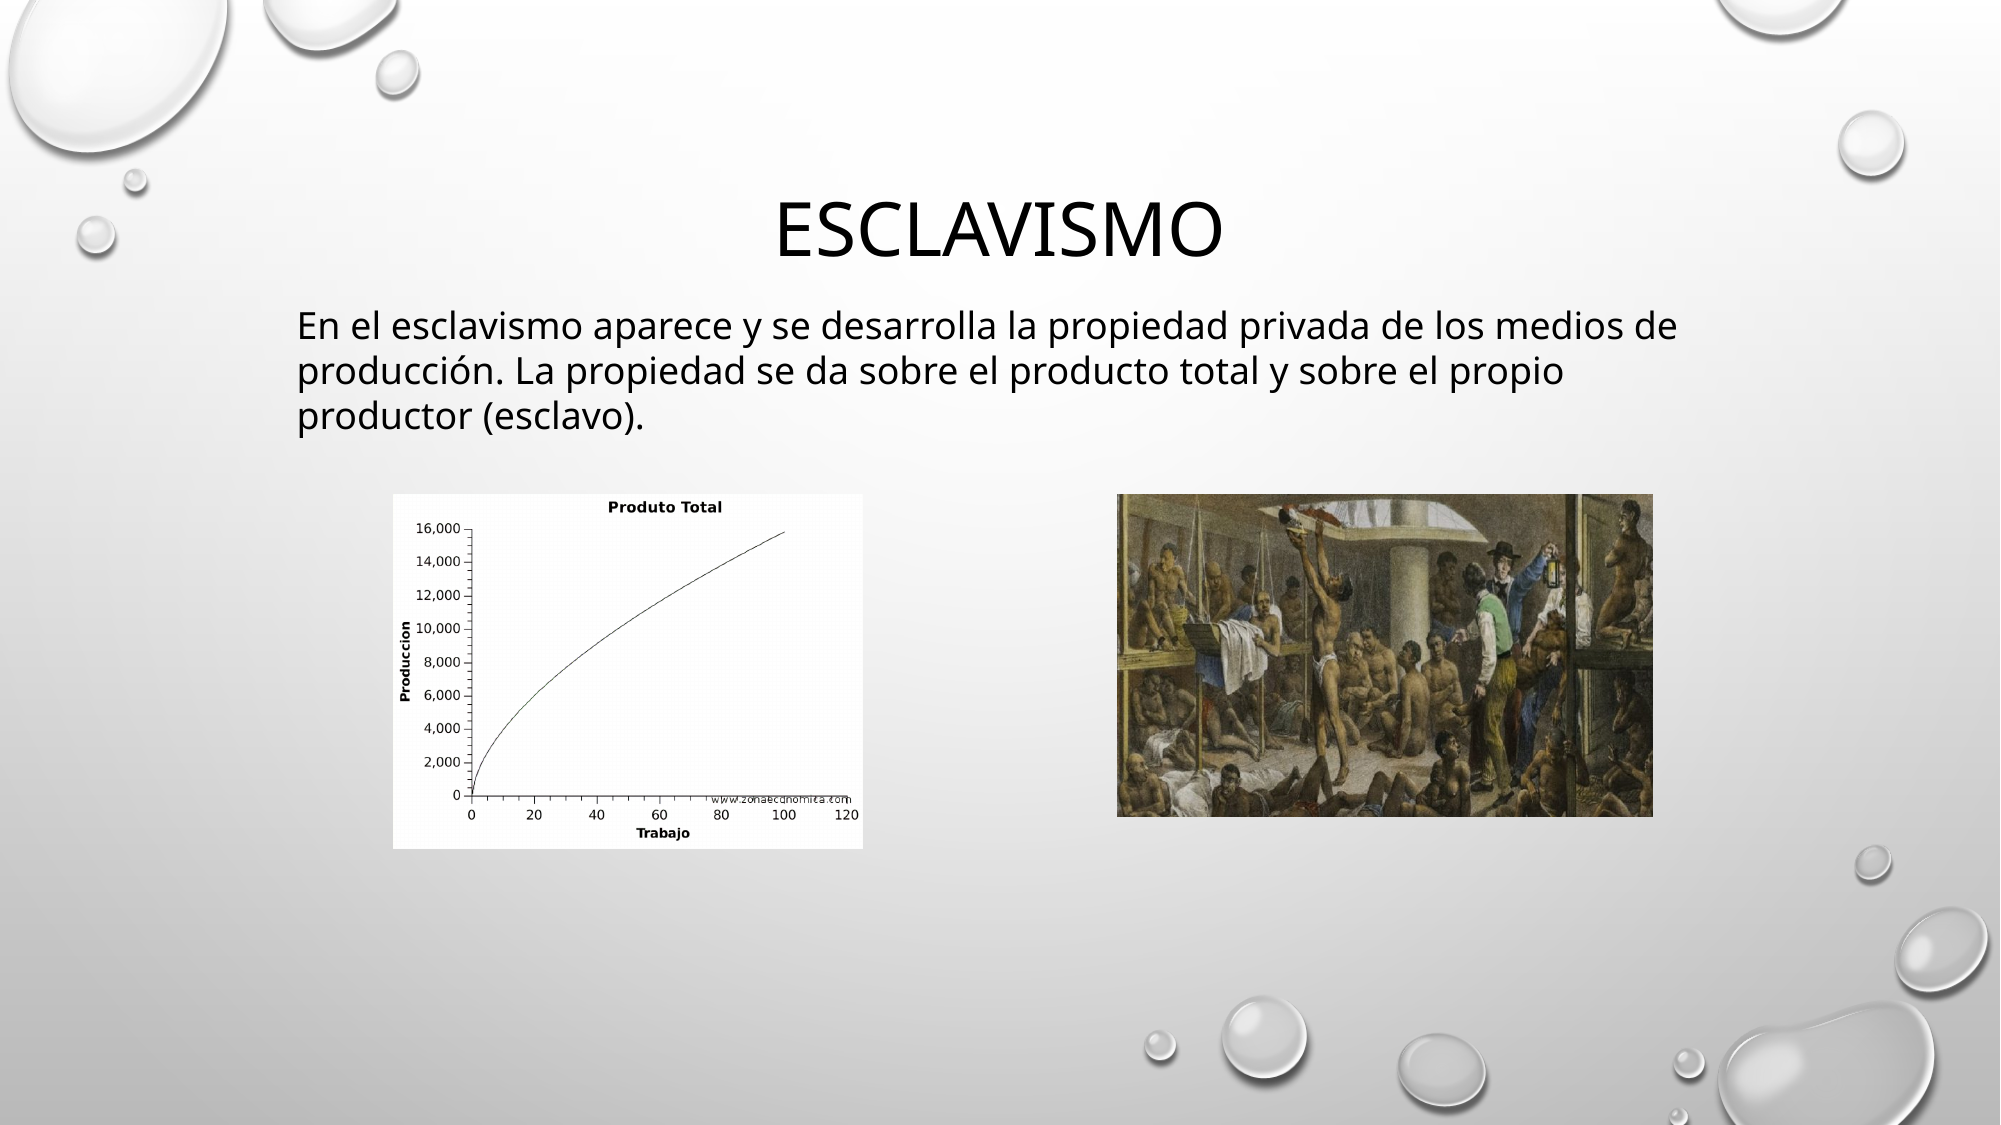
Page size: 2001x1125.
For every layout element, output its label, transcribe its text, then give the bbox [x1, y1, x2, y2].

title Esclavismo [149, 101, 1851, 364]
text_box En el esclavismo aparece y se desarrolla la propiedad privada de los medios de producción. La propiedad se da sobre el producto total y sobre el propio productor (esclavo). [281, 295, 1718, 445]
picture [0, 0, 2000, 1125]
